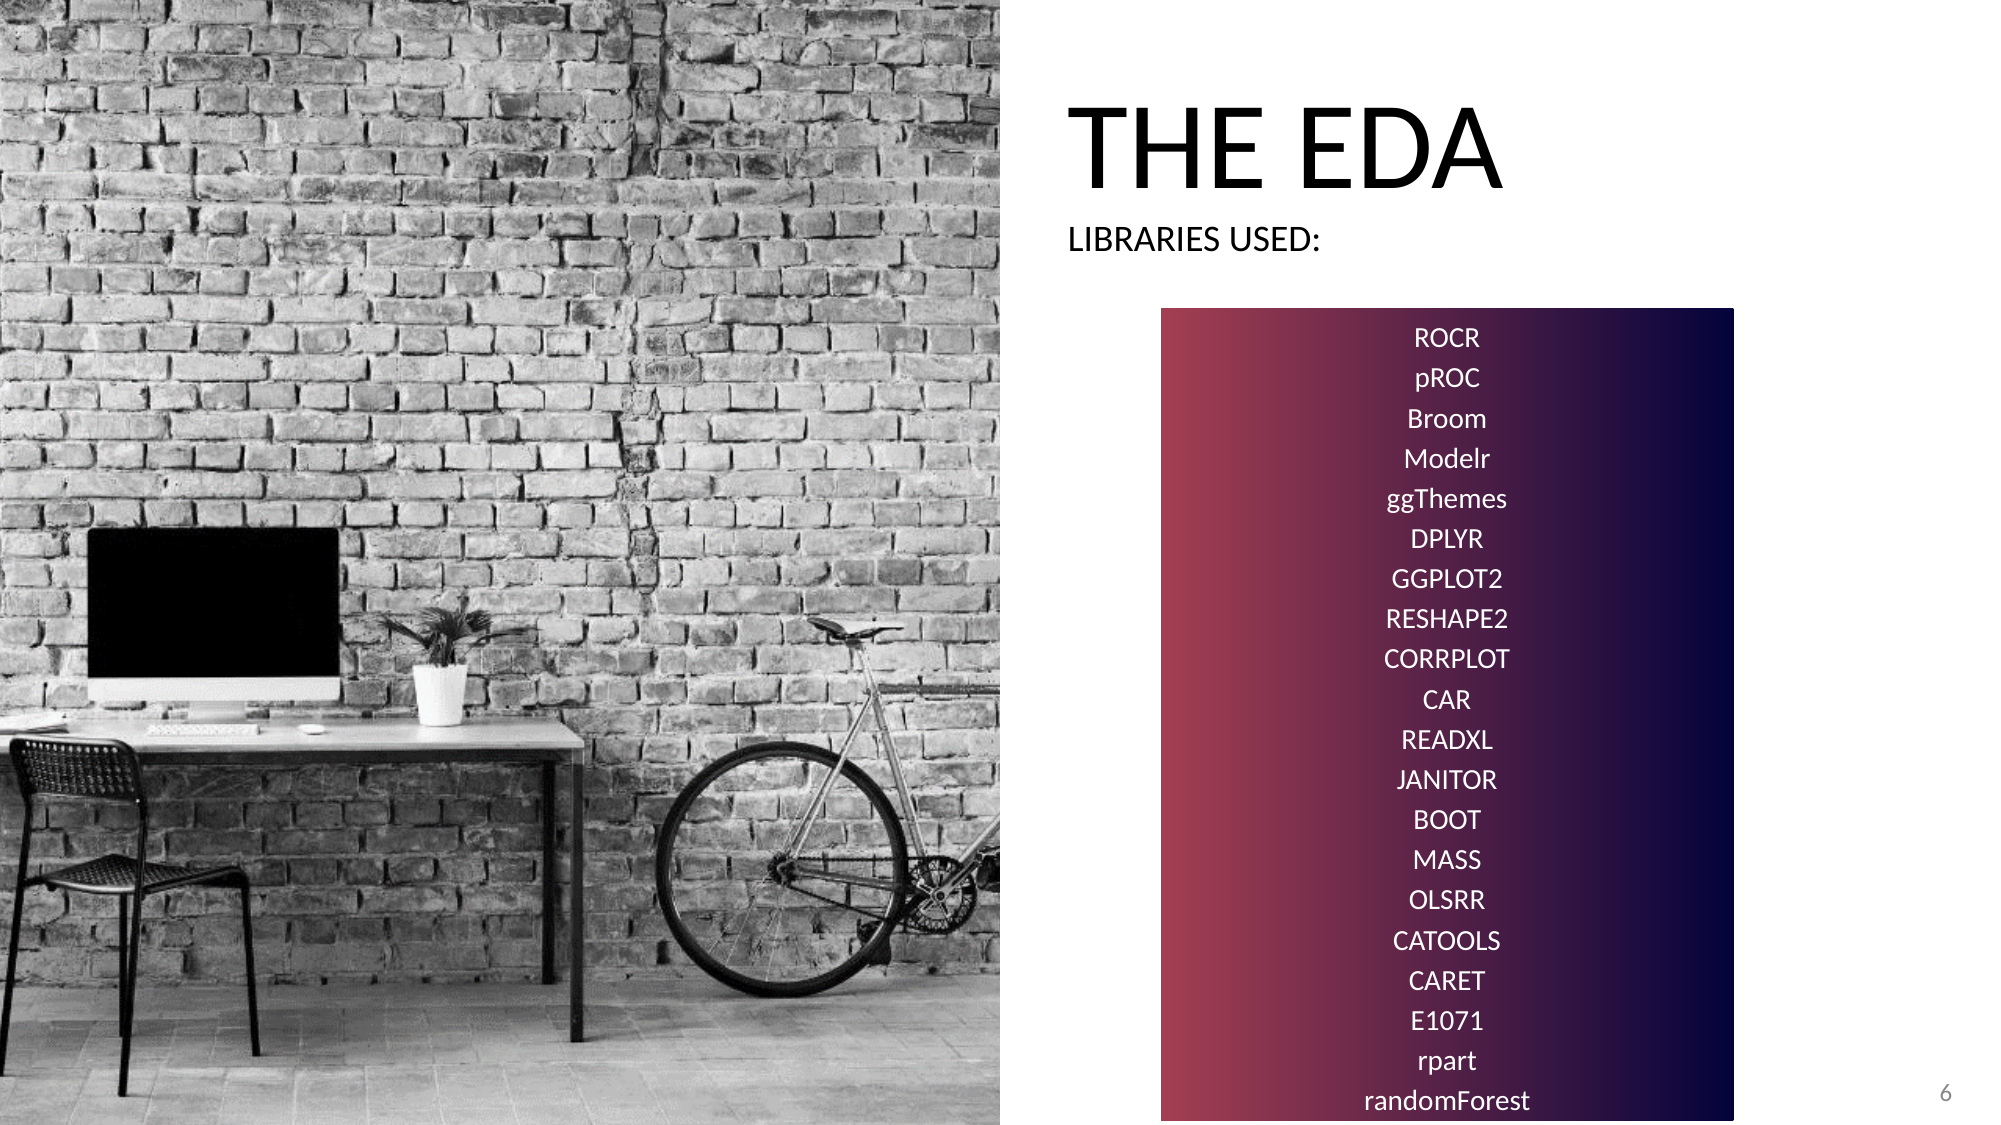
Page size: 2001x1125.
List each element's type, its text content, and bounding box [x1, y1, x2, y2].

list ROCR pROC Broom Modelr ggThemes DPLYR GGPLOT2 RESHAPE2 CORRPLOT CAR READXL JANITOR BOOT MASS OLSRR CATOOLS CARET E1071 rpart randomForest [1161, 308, 1734, 1121]
picture [0, 0, 1001, 1125]
title THE EDA LIBRARIES USED: [1052, 4, 1915, 267]
slide_number 6 [1894, 1061, 1968, 1121]
